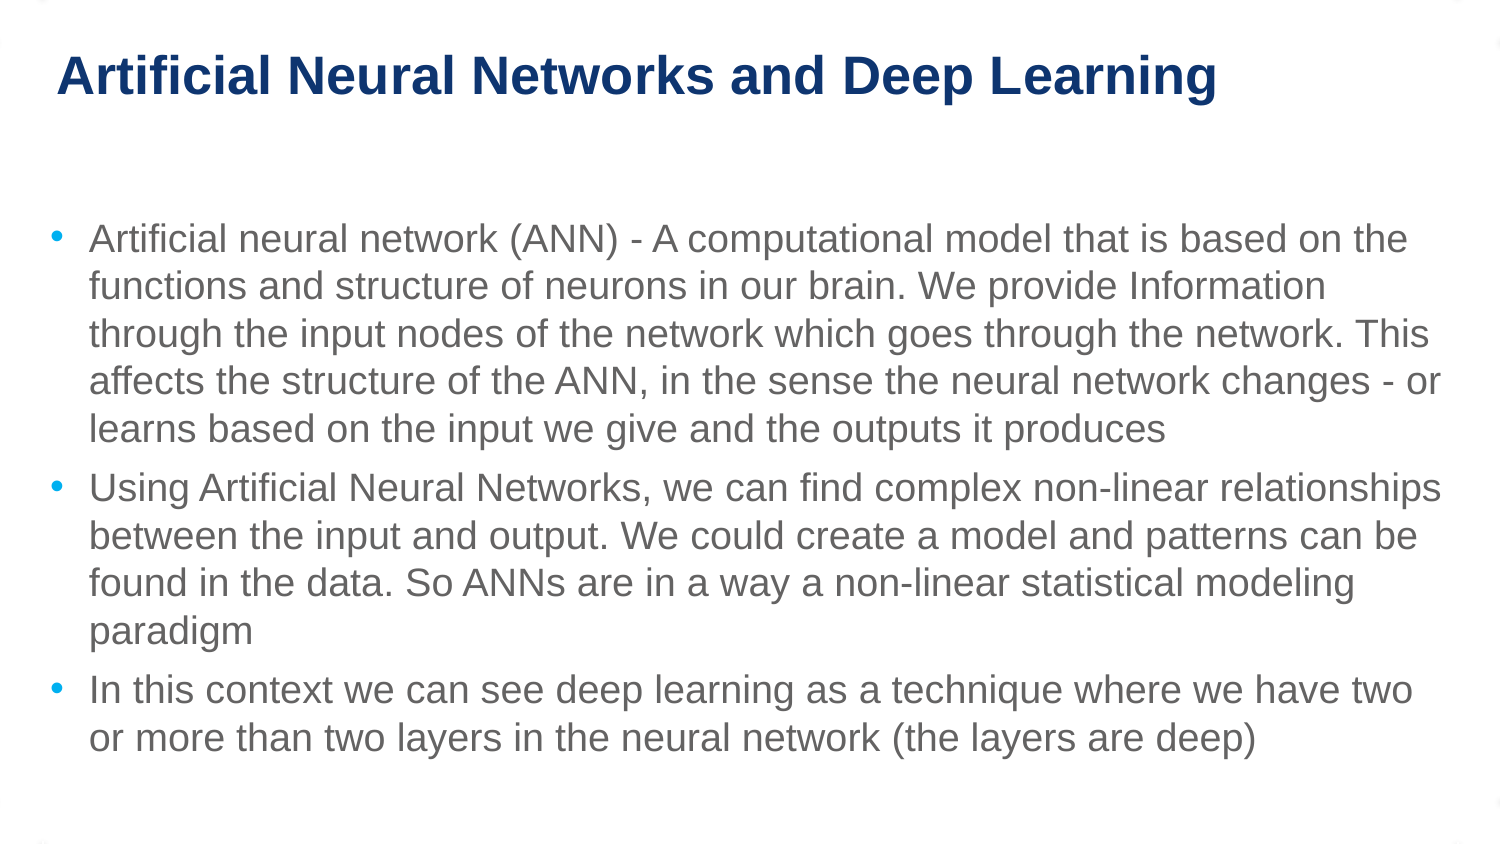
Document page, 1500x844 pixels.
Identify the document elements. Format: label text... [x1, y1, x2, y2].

list Artificial neural network (ANN) - A computational model that is based on the functions and structure of neurons in our brain. We provide Information through the input nodes of the network which goes through the network. This affects the structure of the ANN, in the sense the neural network changes - or learns based on the input we give and the outputs it produces Using Artificial Neural Networks, we can find complex non-linear relationships between the input and output. We could create a model and patterns can be found in the data. So ANNs are in a way a non-linear statistical modeling paradigm In this context we can see deep learning as a technique where we have two or more than two layers in the neural network (the layers are deep) [42, 204, 1458, 777]
title Artificial Neural Networks and Deep Learning [55, 0, 1313, 151]
